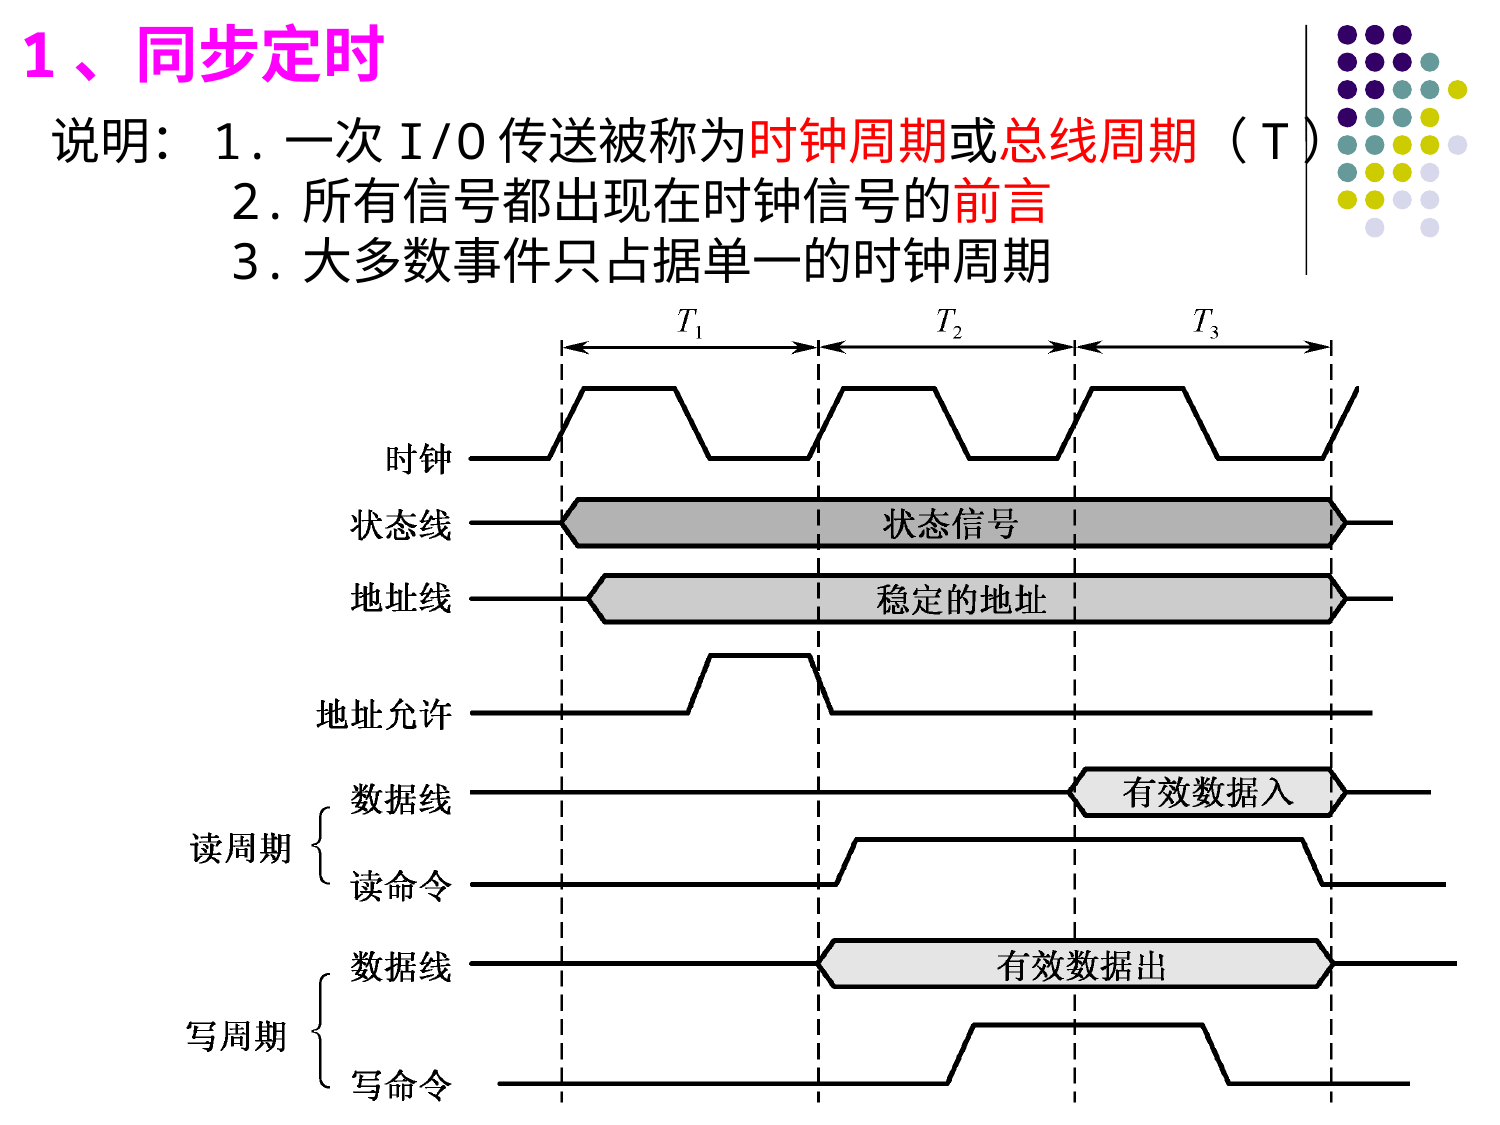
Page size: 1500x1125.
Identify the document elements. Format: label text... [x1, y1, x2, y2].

text_box 说明：1.一次I/O传送被称为时钟周期或总线周期（T） 2.所有信号都出现在时钟信号的前言 3.大多数事件只占据单一的时钟周期 [35, 101, 1465, 297]
list 1、同步定时 [5, 6, 1357, 732]
picture [148, 277, 1496, 1121]
